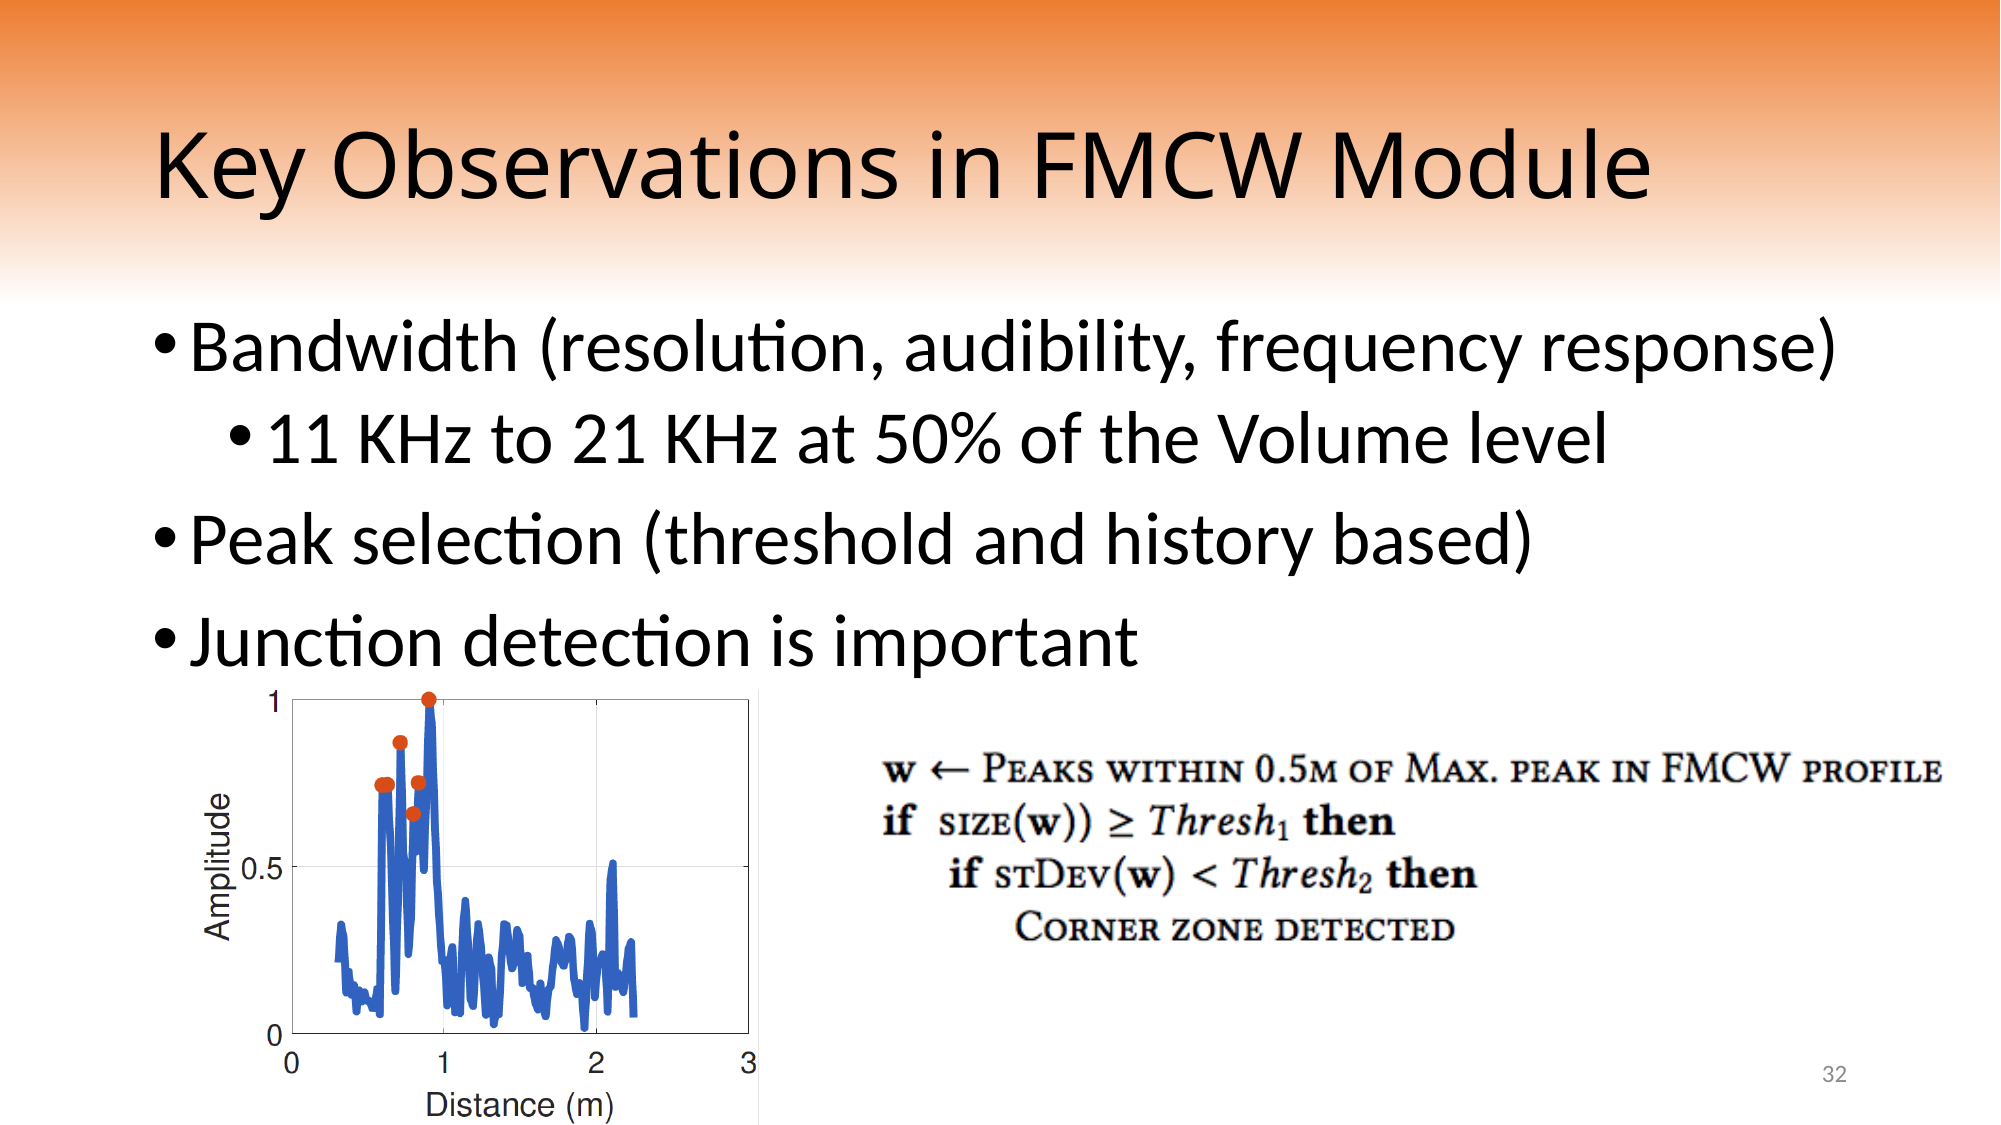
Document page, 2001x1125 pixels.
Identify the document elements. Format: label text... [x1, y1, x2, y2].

list Bandwidth (resolution, audibility, frequency response) 11 KHz to 21 KHz at 50% of the Volume level Peak selection (threshold and history based) Junction detection is important [137, 299, 1863, 1014]
slide_number 32 [1412, 1042, 1863, 1103]
picture [203, 690, 759, 1125]
picture [865, 741, 1978, 954]
title Key Observations in FMCW Module [137, 59, 1863, 278]
